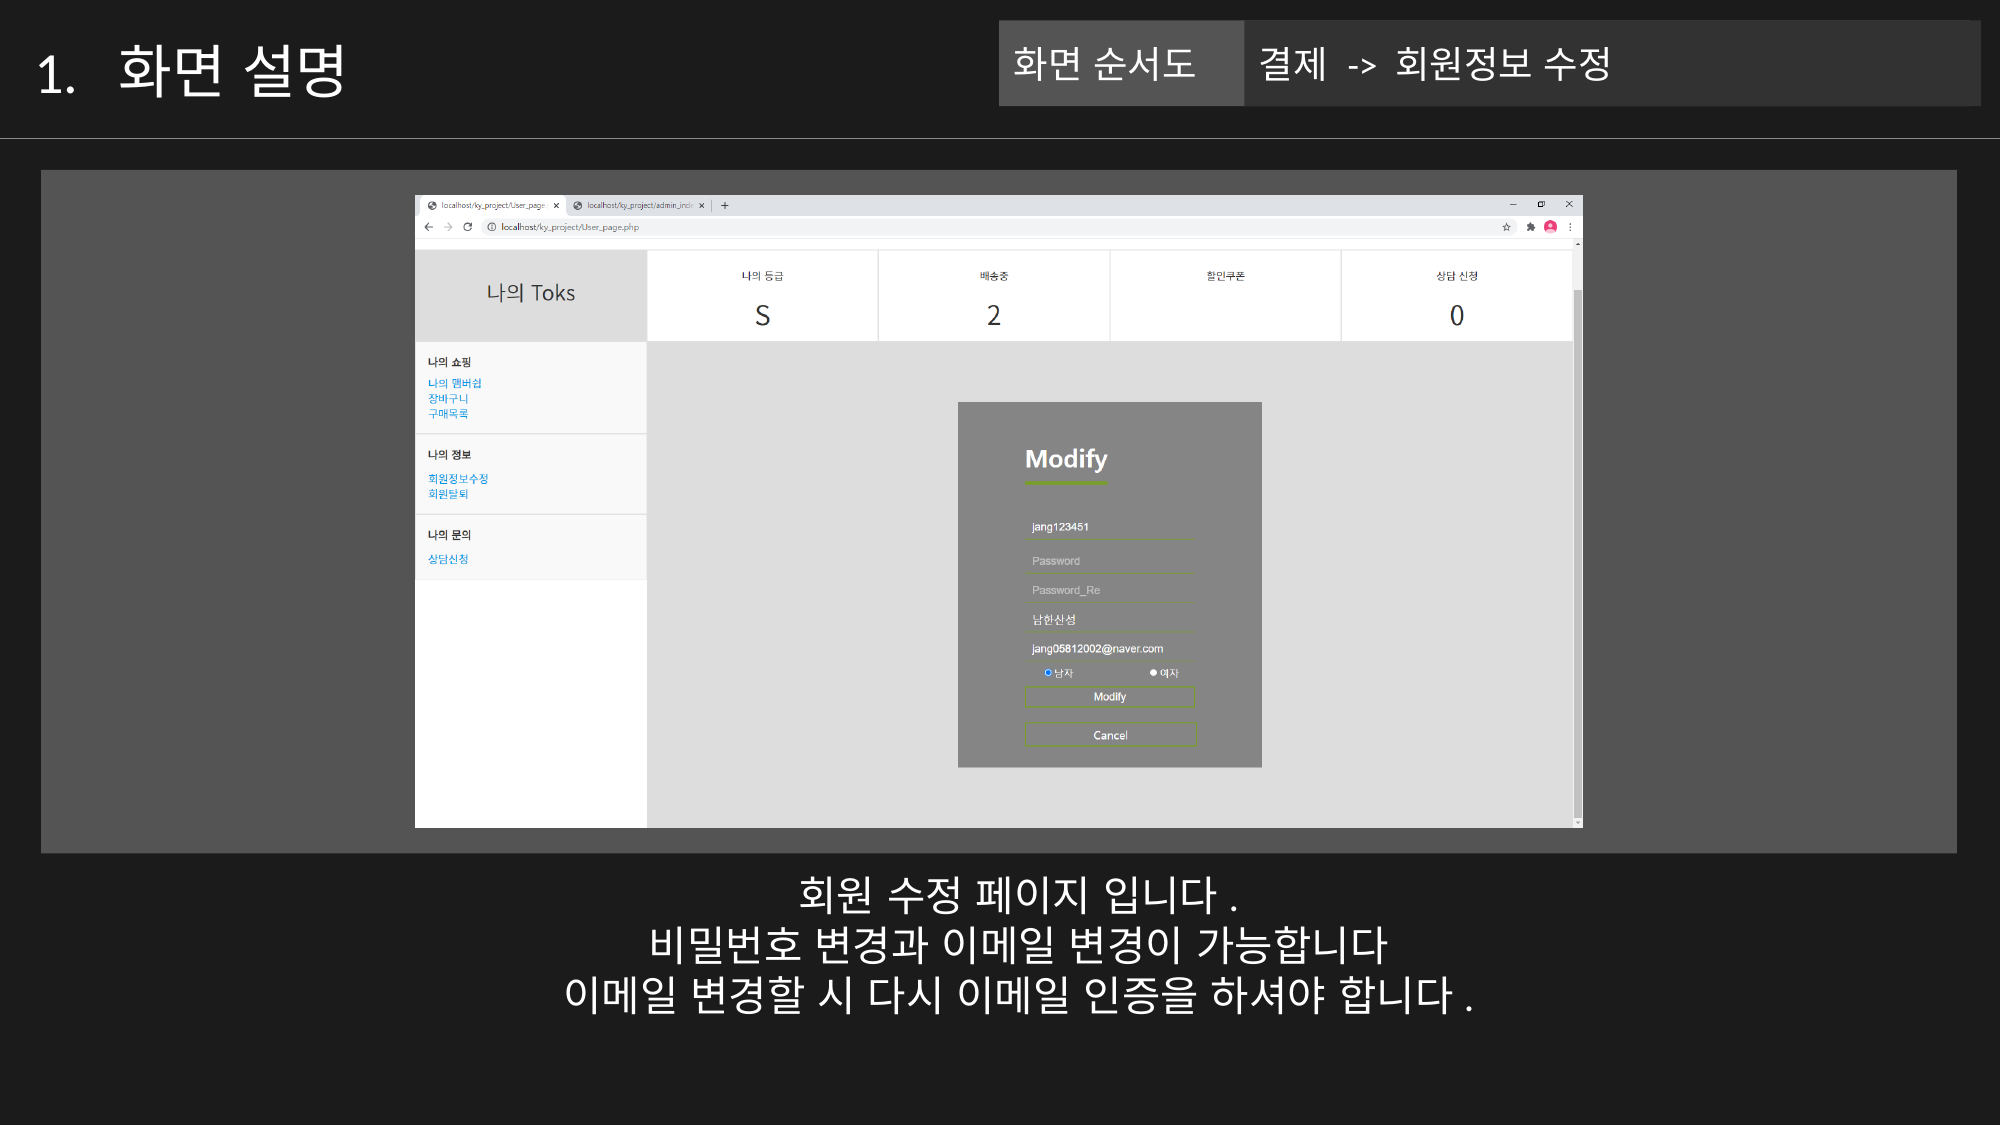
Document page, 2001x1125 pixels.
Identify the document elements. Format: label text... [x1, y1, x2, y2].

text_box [999, 20, 1982, 107]
text_box 1. 화면 설명 [19, 27, 386, 113]
text_box [40, 169, 1958, 854]
picture [415, 195, 1583, 828]
text_box 회원 수정 페이지 입니다. 비밀번호 변경과 이메일 변경이 가능합니다 이메일 변경할 시 다시 이메일 인증을 하셔야 합니다. [122, 862, 1915, 1028]
